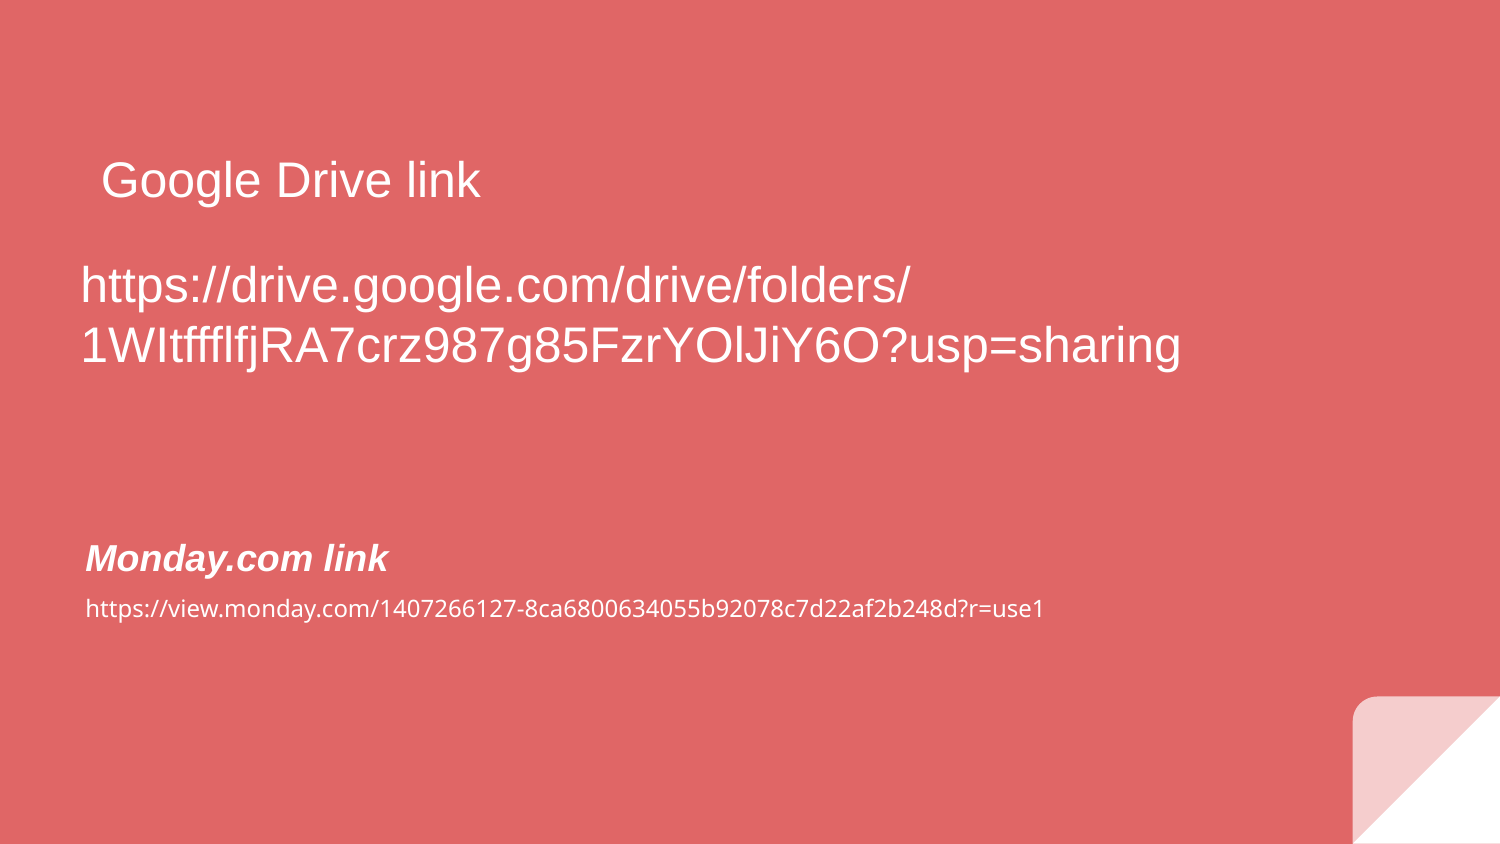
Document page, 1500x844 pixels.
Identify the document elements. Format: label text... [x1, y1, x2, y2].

title https://drive.google.com/drive/folders/1WItffflfjRA7crz987g85FzrYOlJiY6O?usp=sharing [65, 234, 1415, 388]
subtitle Monday.com link [70, 519, 1420, 591]
text_box Google Drive link [85, 132, 1396, 223]
subtitle https://view.monday.com/1407266127-8ca6800634055b92078c7d22af2b248d?r=use1 [70, 591, 1420, 650]
